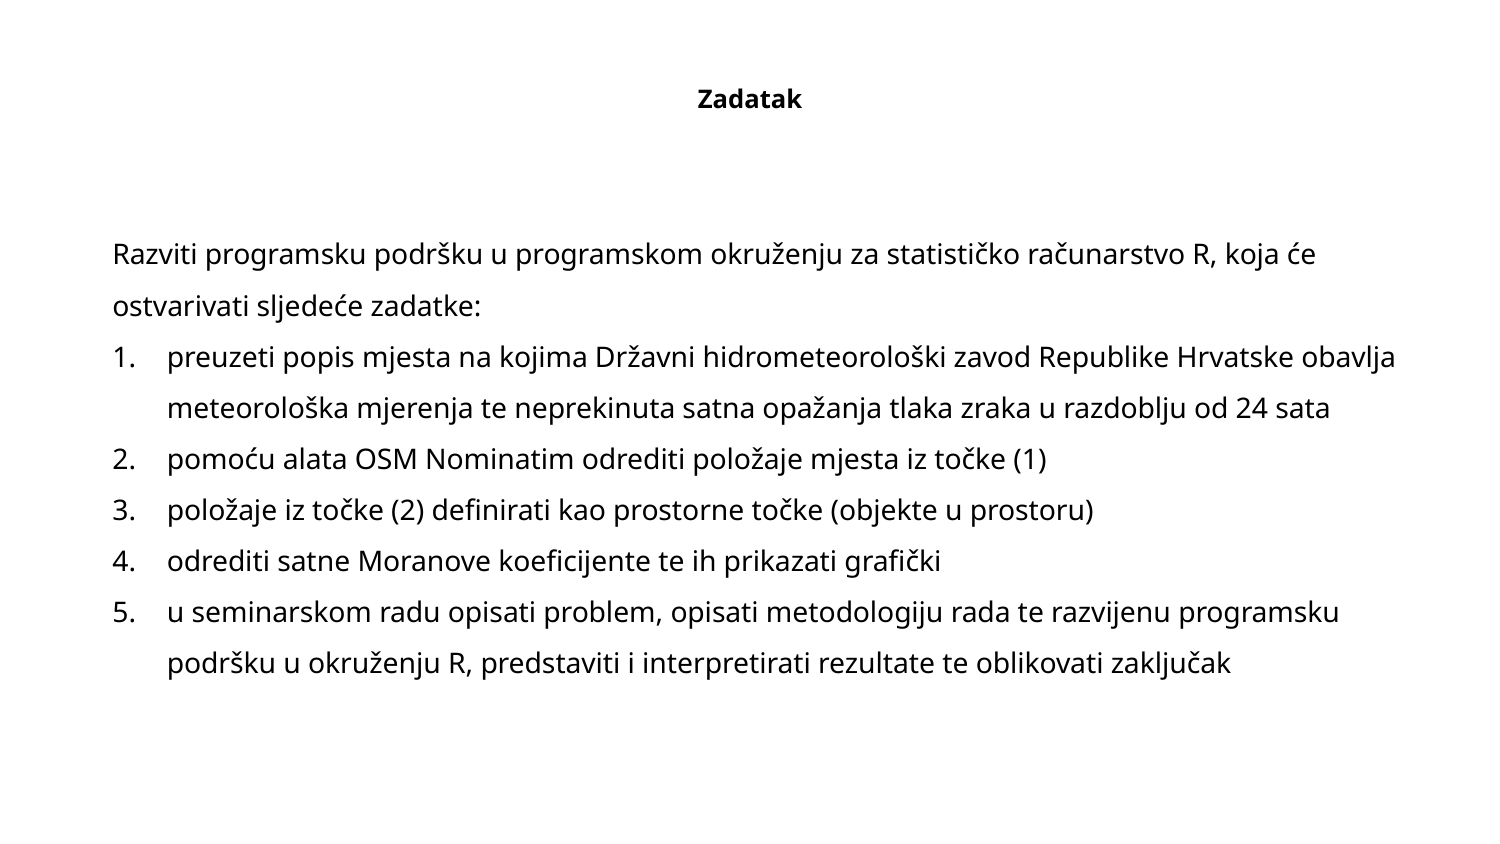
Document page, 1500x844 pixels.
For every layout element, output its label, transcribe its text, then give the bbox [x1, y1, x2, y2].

title Zadatak [75, 67, 1425, 129]
list Razviti programsku podršku u programskom okruženju za statističko računarstvo R, koja će ostvarivati sljedeće zadatke: preuzeti popis mjesta na kojima Državni hidrometeorološki zavod Republike Hrvatske obavlja meteorološka mjerenja te neprekinuta satna opažanja tlaka zraka u razdoblju od 24 sata pomoću alata OSM Nominatim odrediti položaje mjesta iz točke (1) položaje iz točke (2) definirati kao prostorne točke (objekte u prostoru) odrediti satne Moranove koeficijente te ih prikazati grafički u seminarskom radu opisati problem, opisati metodologiju rada te razvijenu programsku podršku u okruženju R, predstaviti i interpretirati rezultate te oblikovati zaključak [75, 204, 1425, 702]
